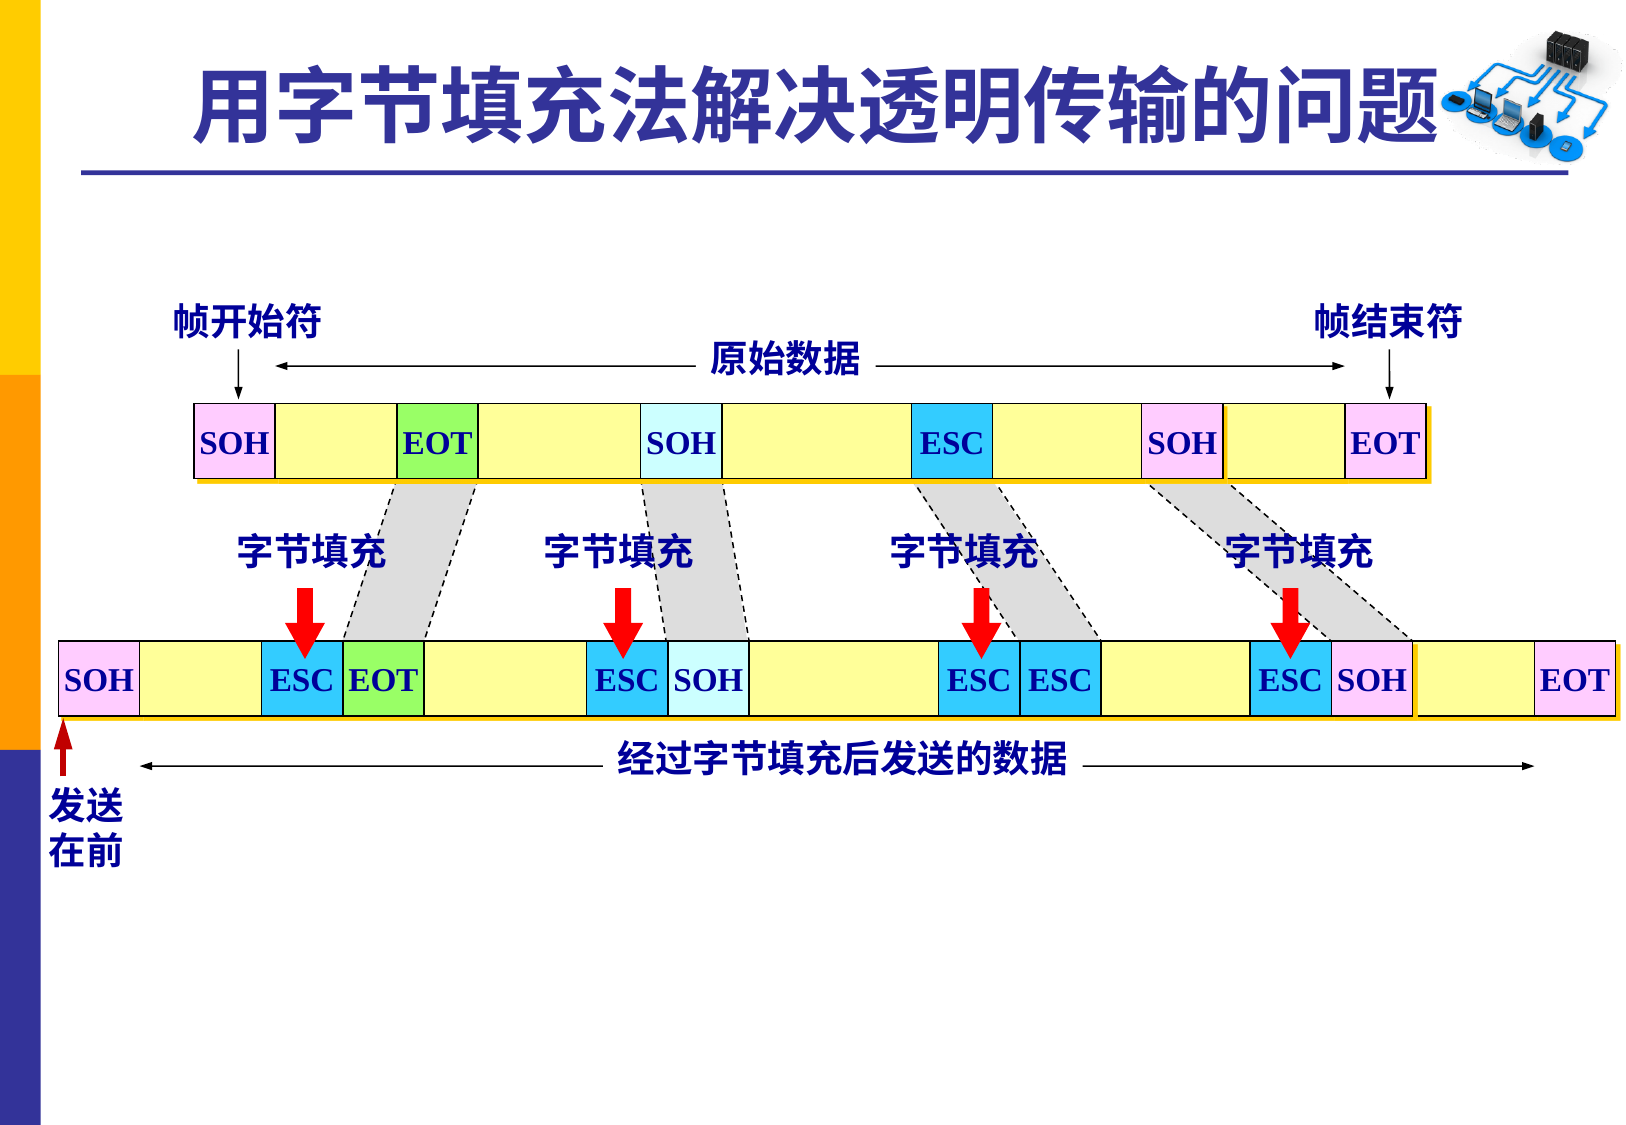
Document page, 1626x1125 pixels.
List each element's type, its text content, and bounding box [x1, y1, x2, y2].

title 用字节填充法解决透明传输的问题 [81, 30, 1569, 161]
picture [1438, 30, 1624, 165]
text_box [32, 478, 1616, 882]
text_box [156, 290, 1480, 479]
